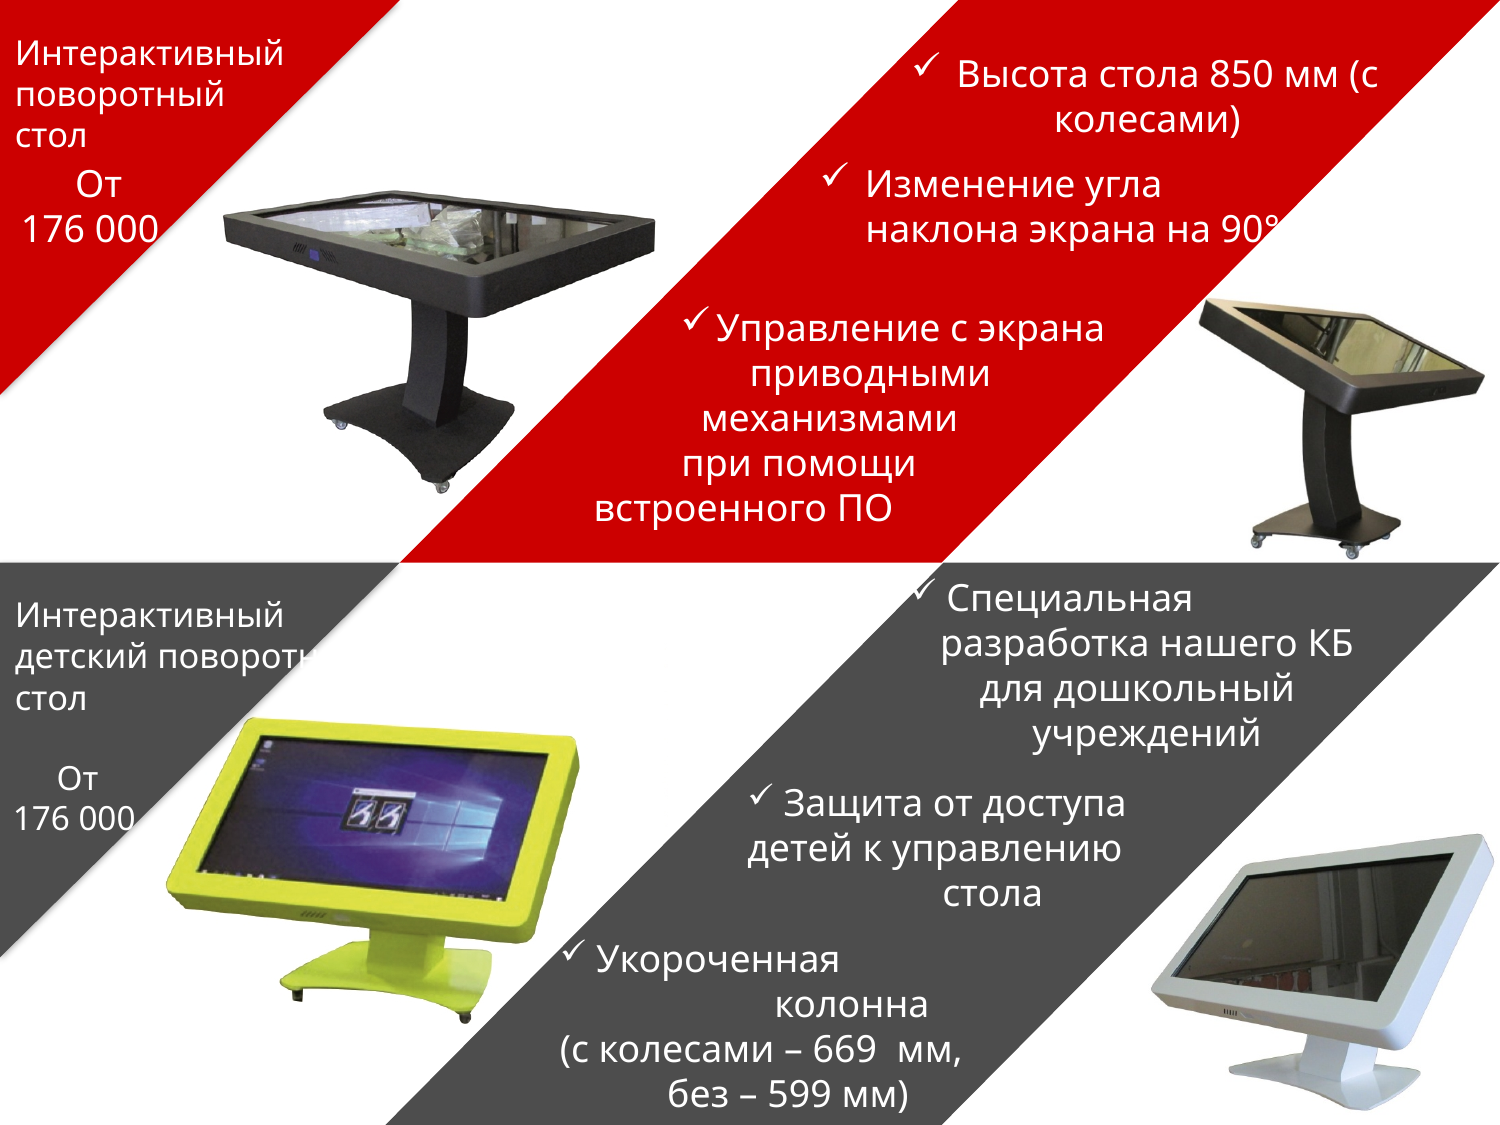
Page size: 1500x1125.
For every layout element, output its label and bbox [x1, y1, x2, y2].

text_box [0, 0, 1500, 1125]
